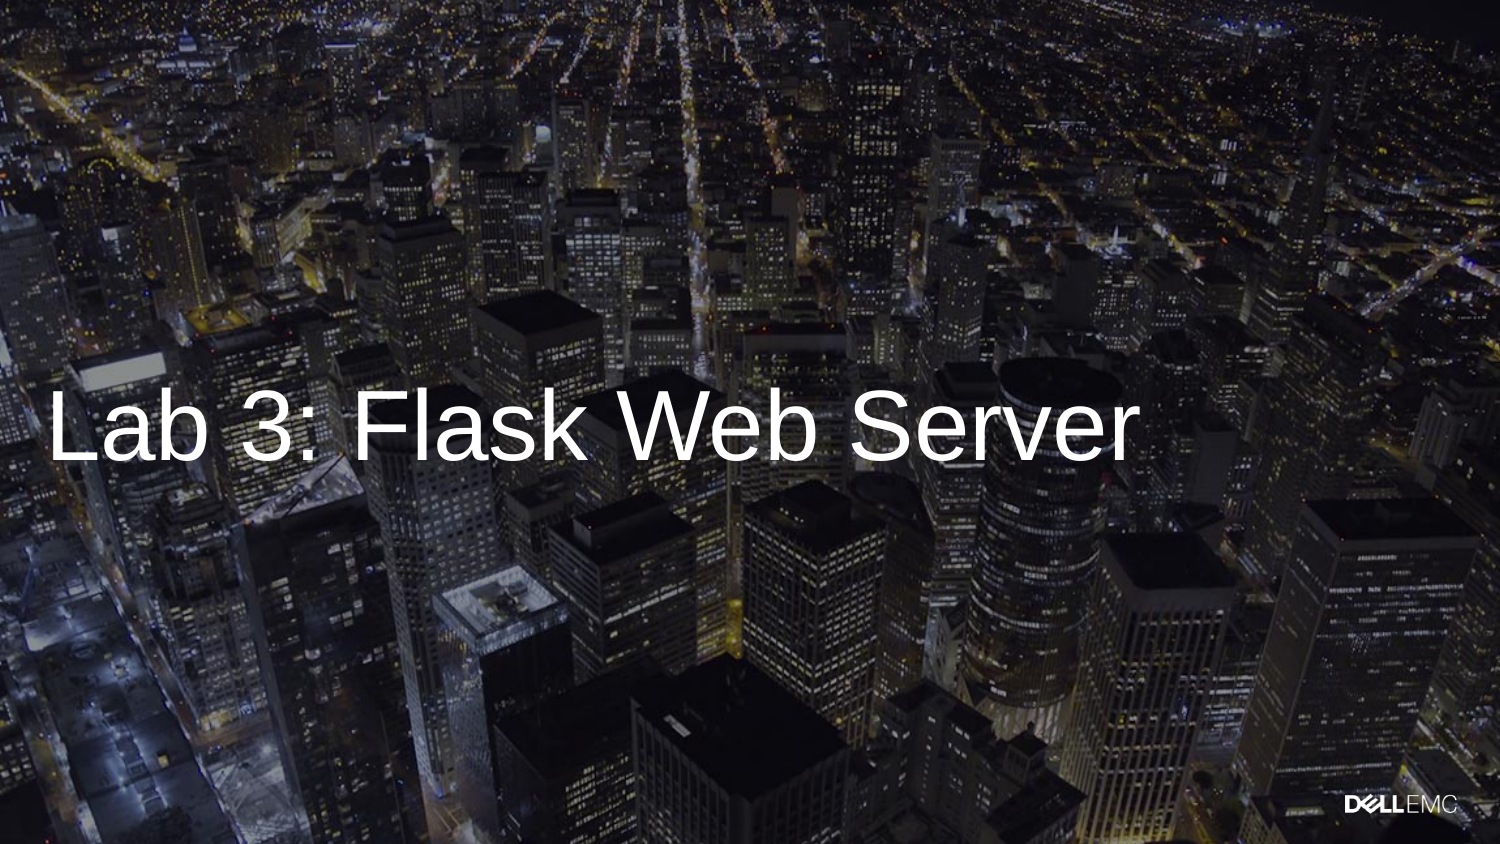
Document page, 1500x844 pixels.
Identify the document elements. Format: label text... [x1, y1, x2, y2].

title Lab 3: Flask Web Server [45, 286, 1405, 571]
picture [0, 0, 1500, 844]
